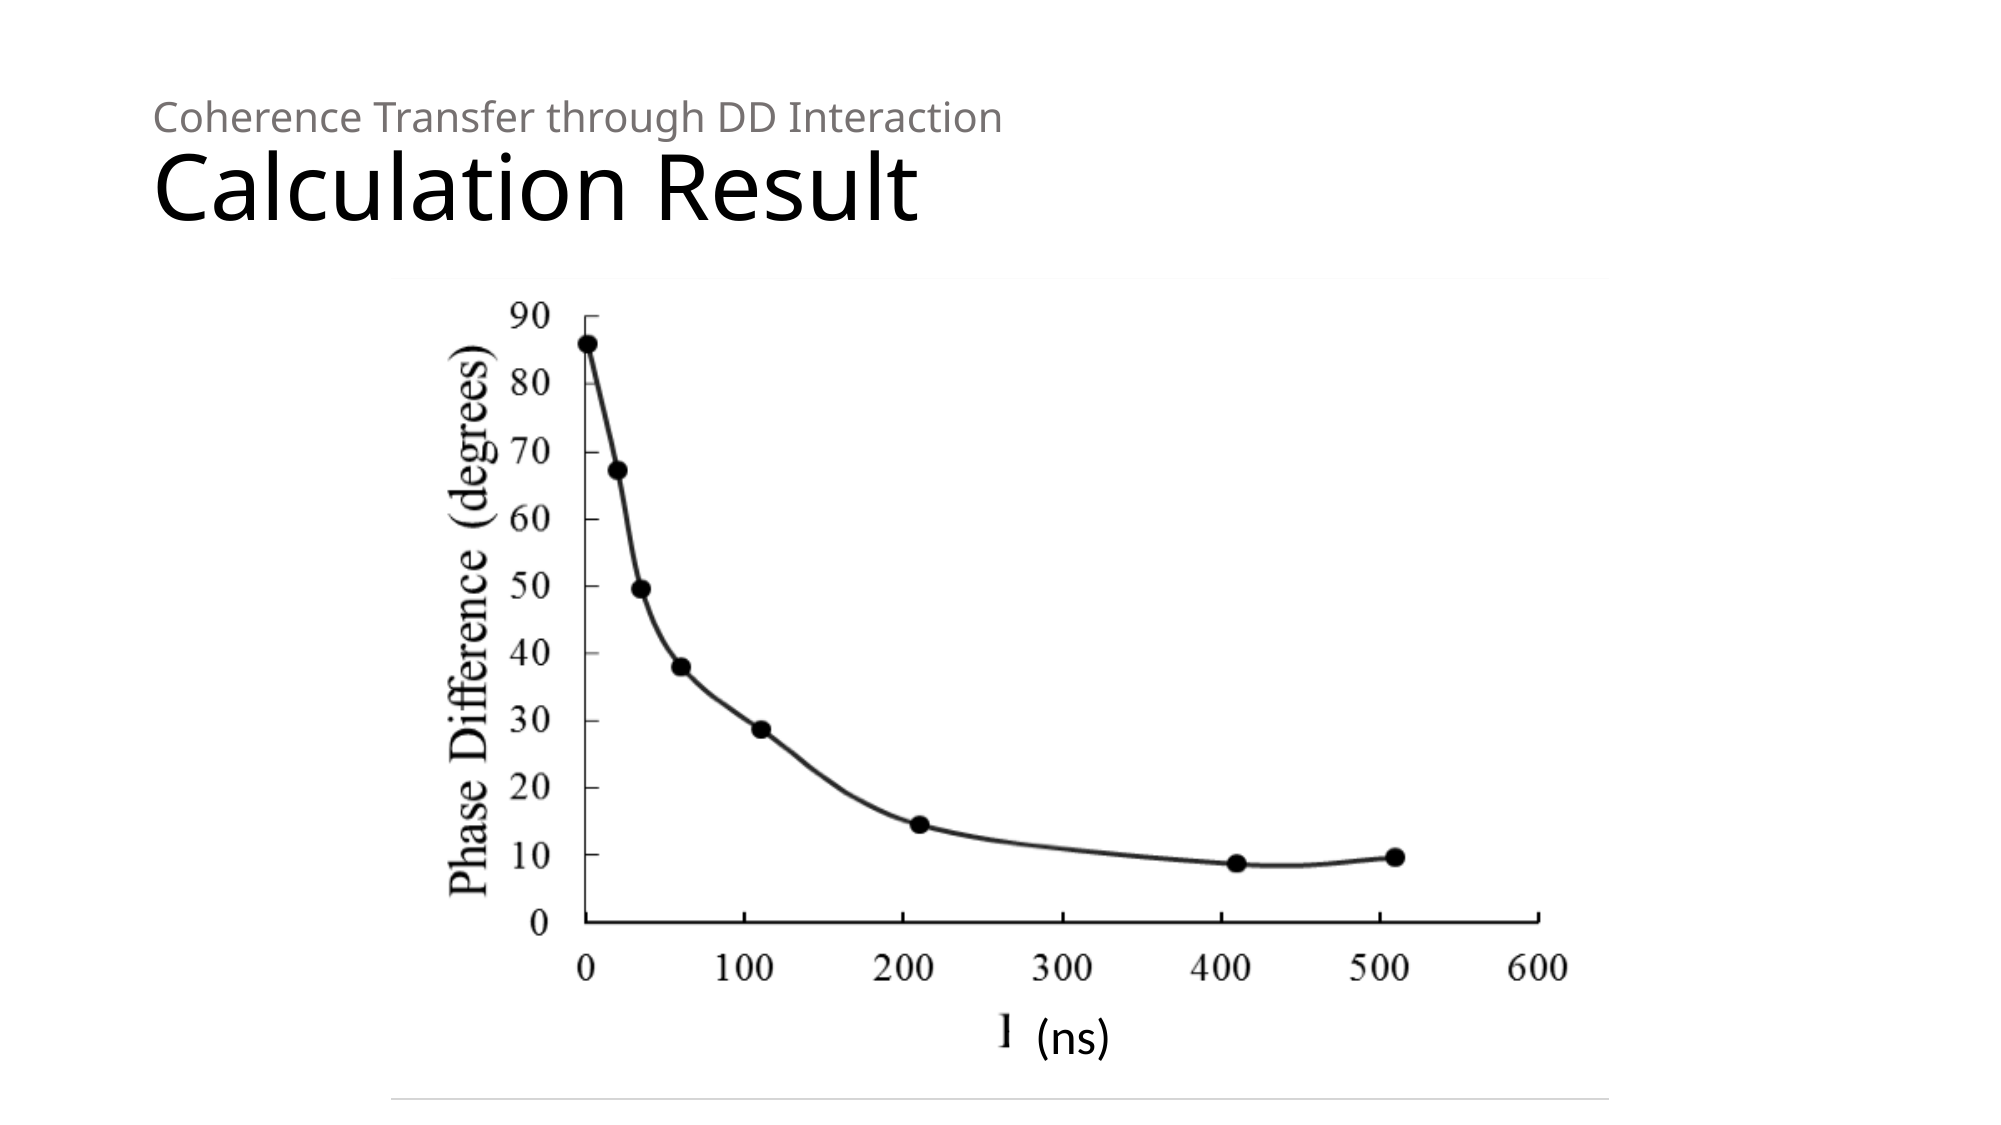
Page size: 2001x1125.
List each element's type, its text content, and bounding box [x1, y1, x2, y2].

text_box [391, 277, 1609, 1101]
title Coherence Transfer through DD Interaction Calculation Result [137, 59, 1863, 278]
